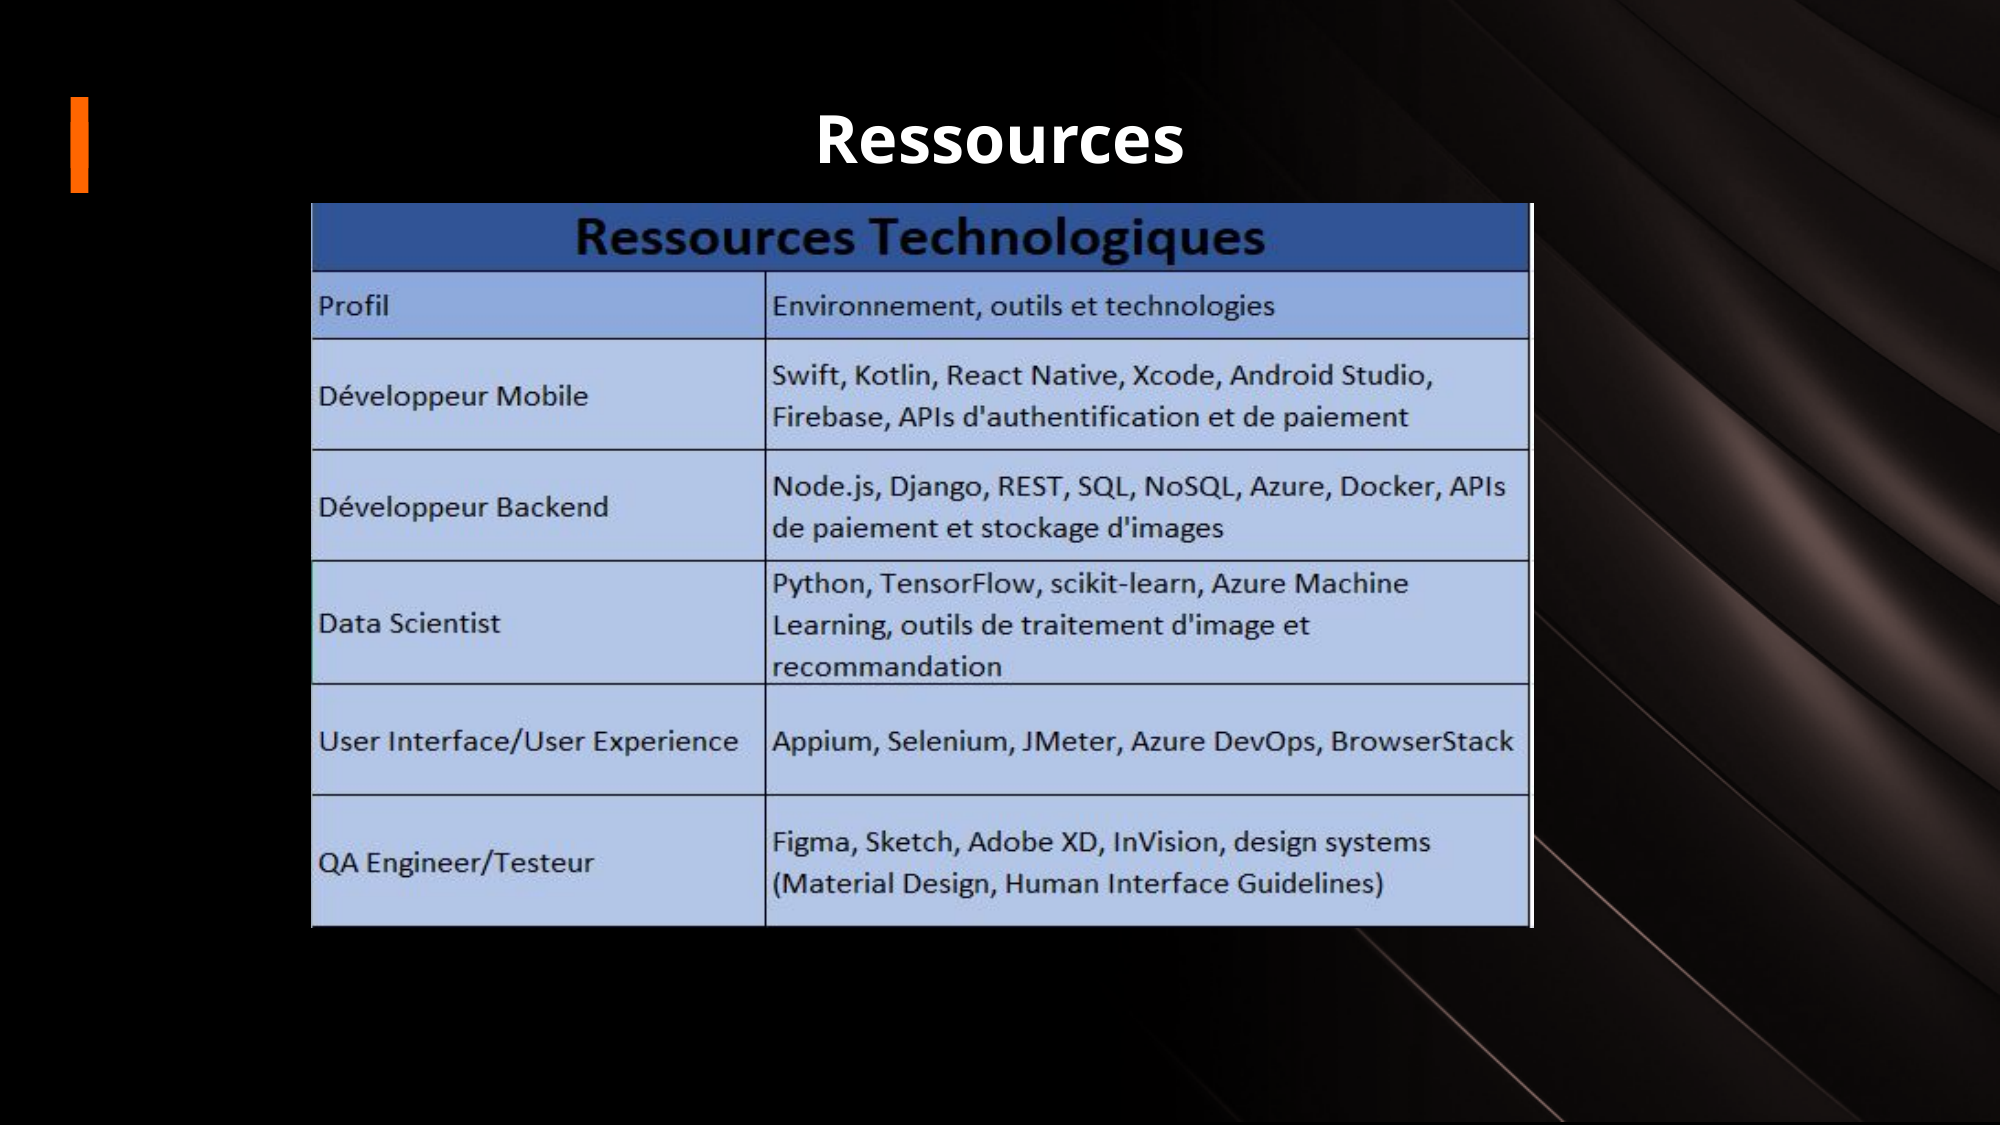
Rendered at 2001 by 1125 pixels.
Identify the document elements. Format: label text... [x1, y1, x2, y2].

title Ressources [114, 59, 1886, 178]
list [311, 203, 1534, 928]
